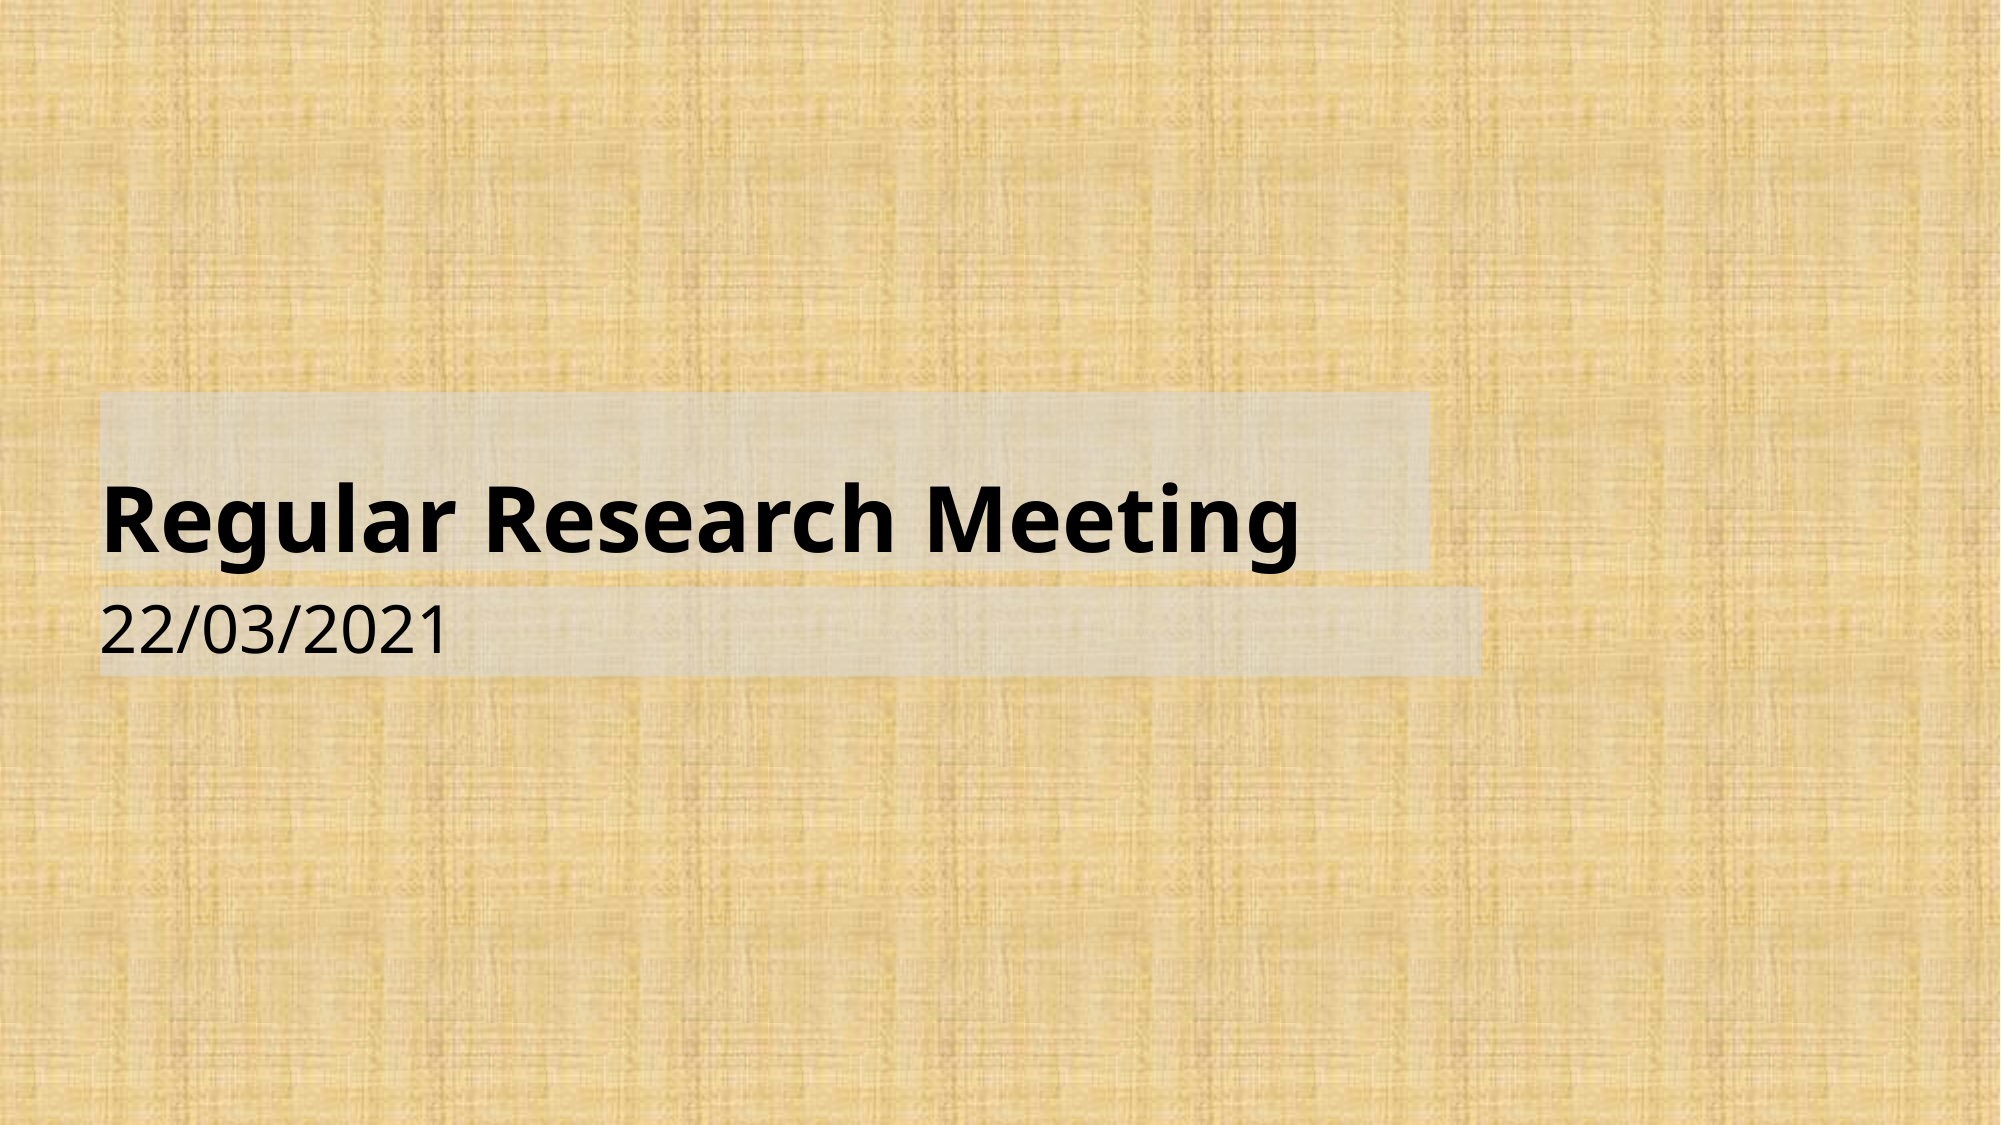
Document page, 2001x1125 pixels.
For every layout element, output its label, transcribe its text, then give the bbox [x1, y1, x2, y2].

subtitle 22/03/2021 [99, 586, 1481, 677]
title Regular Research Meeting [99, 391, 1430, 571]
picture [0, 0, 2001, 1125]
